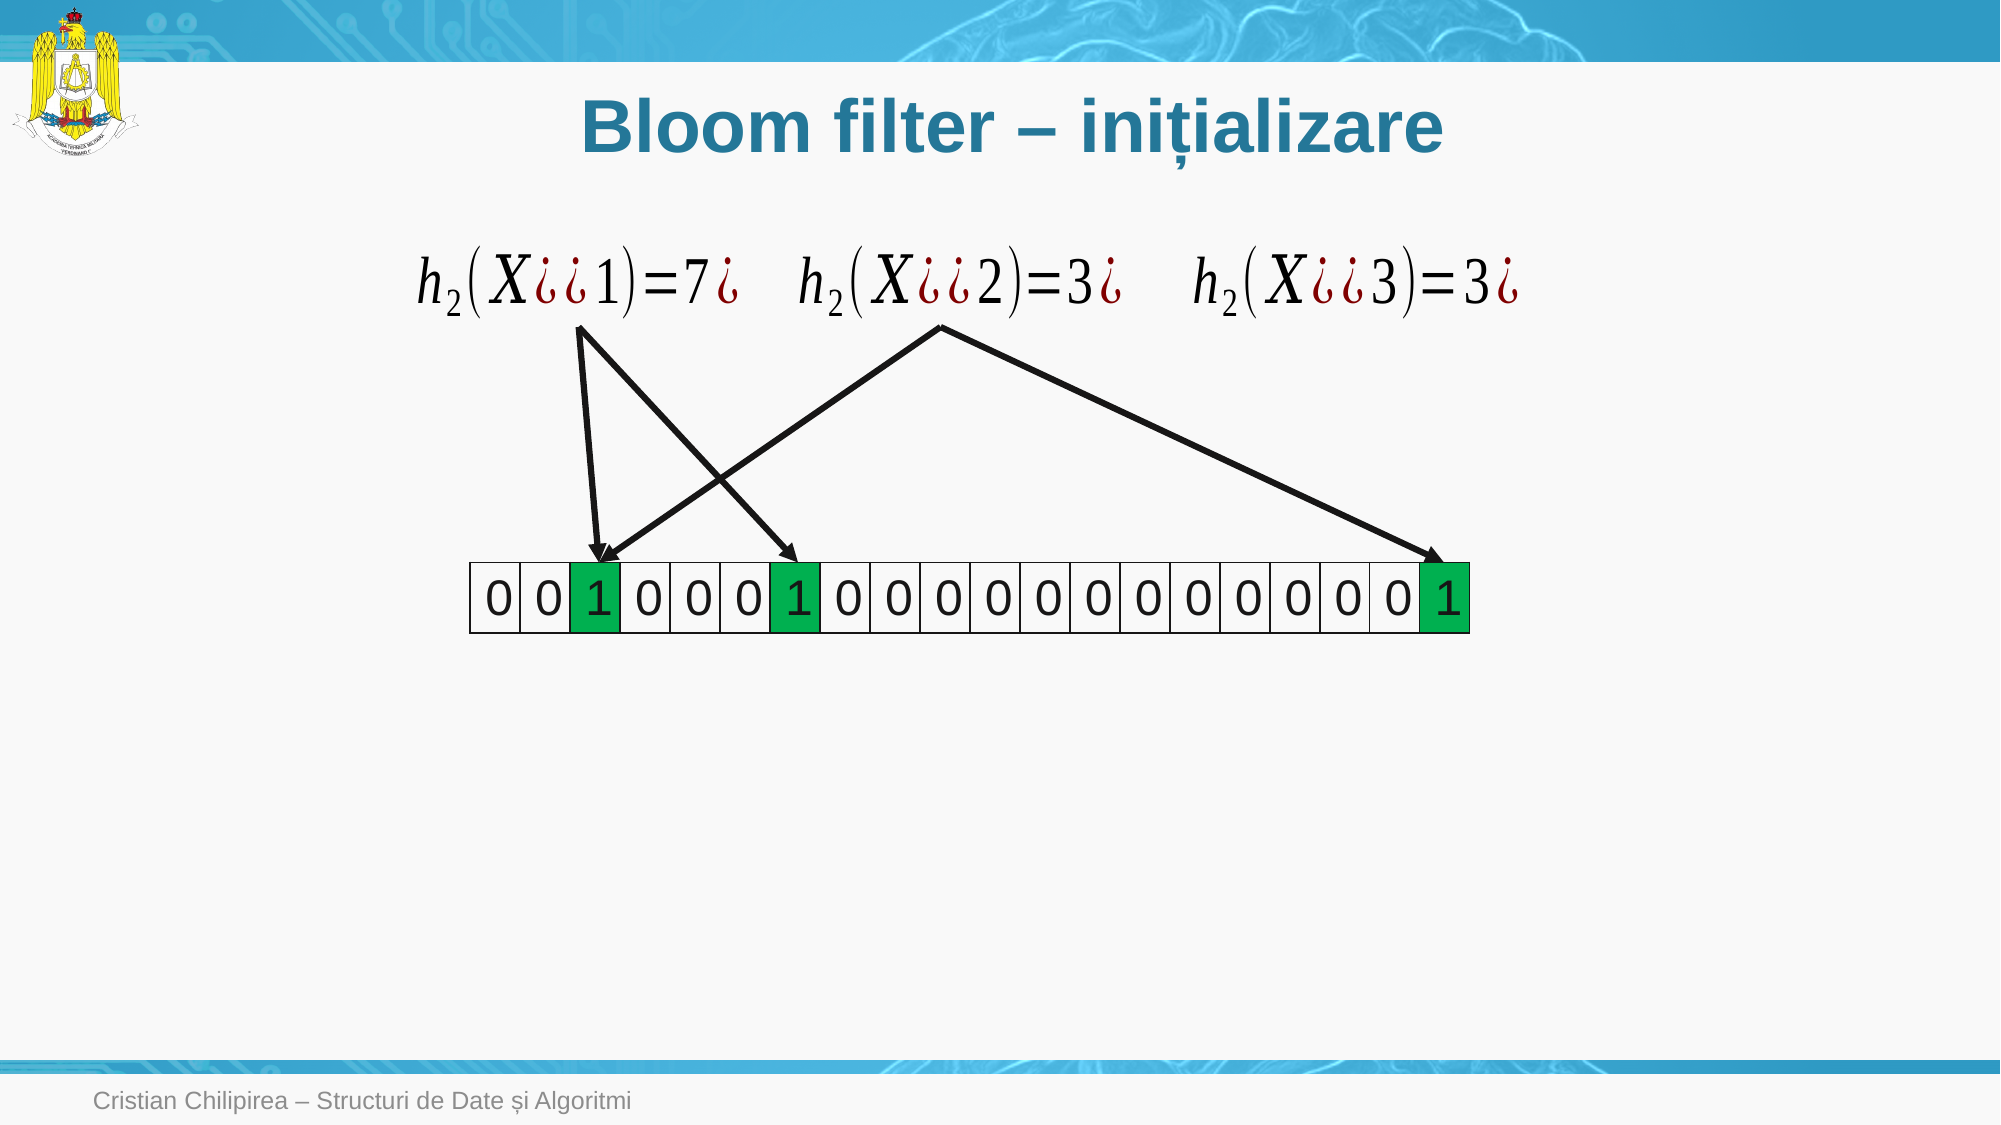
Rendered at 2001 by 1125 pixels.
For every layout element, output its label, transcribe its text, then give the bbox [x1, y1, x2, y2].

table_header 0 [471, 563, 519, 632]
table_header 0 [1021, 563, 1069, 632]
table_header 0 [1271, 563, 1319, 632]
table_header 0 [821, 563, 869, 632]
picture [0, 1060, 2000, 1074]
table_header 0 [971, 563, 1019, 632]
table_header 0 [1121, 563, 1169, 632]
footer Cristian Chilipirea – Structuri de Date și Algoritmi [77, 1073, 1338, 1125]
table_header 0 [671, 563, 719, 632]
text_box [578, 326, 598, 563]
table_header 0 [871, 563, 919, 632]
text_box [598, 326, 941, 563]
title Bloom filter – inițializare [150, 76, 1876, 180]
table_header 1 [771, 563, 819, 632]
table_header 0 [721, 563, 769, 632]
table_header 0 [1370, 563, 1419, 632]
table_header 0 [1171, 563, 1219, 632]
table_header 0 [1071, 563, 1119, 632]
picture [0, 0, 2000, 156]
table_header 1 [571, 563, 619, 632]
table_header 0 [1321, 563, 1369, 632]
table_header 0 [921, 563, 969, 632]
table_header 0 [521, 563, 569, 632]
table_header 0 [621, 563, 669, 632]
table_header 1 [1420, 563, 1469, 632]
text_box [941, 326, 1444, 563]
table_header 0 [1221, 563, 1269, 632]
